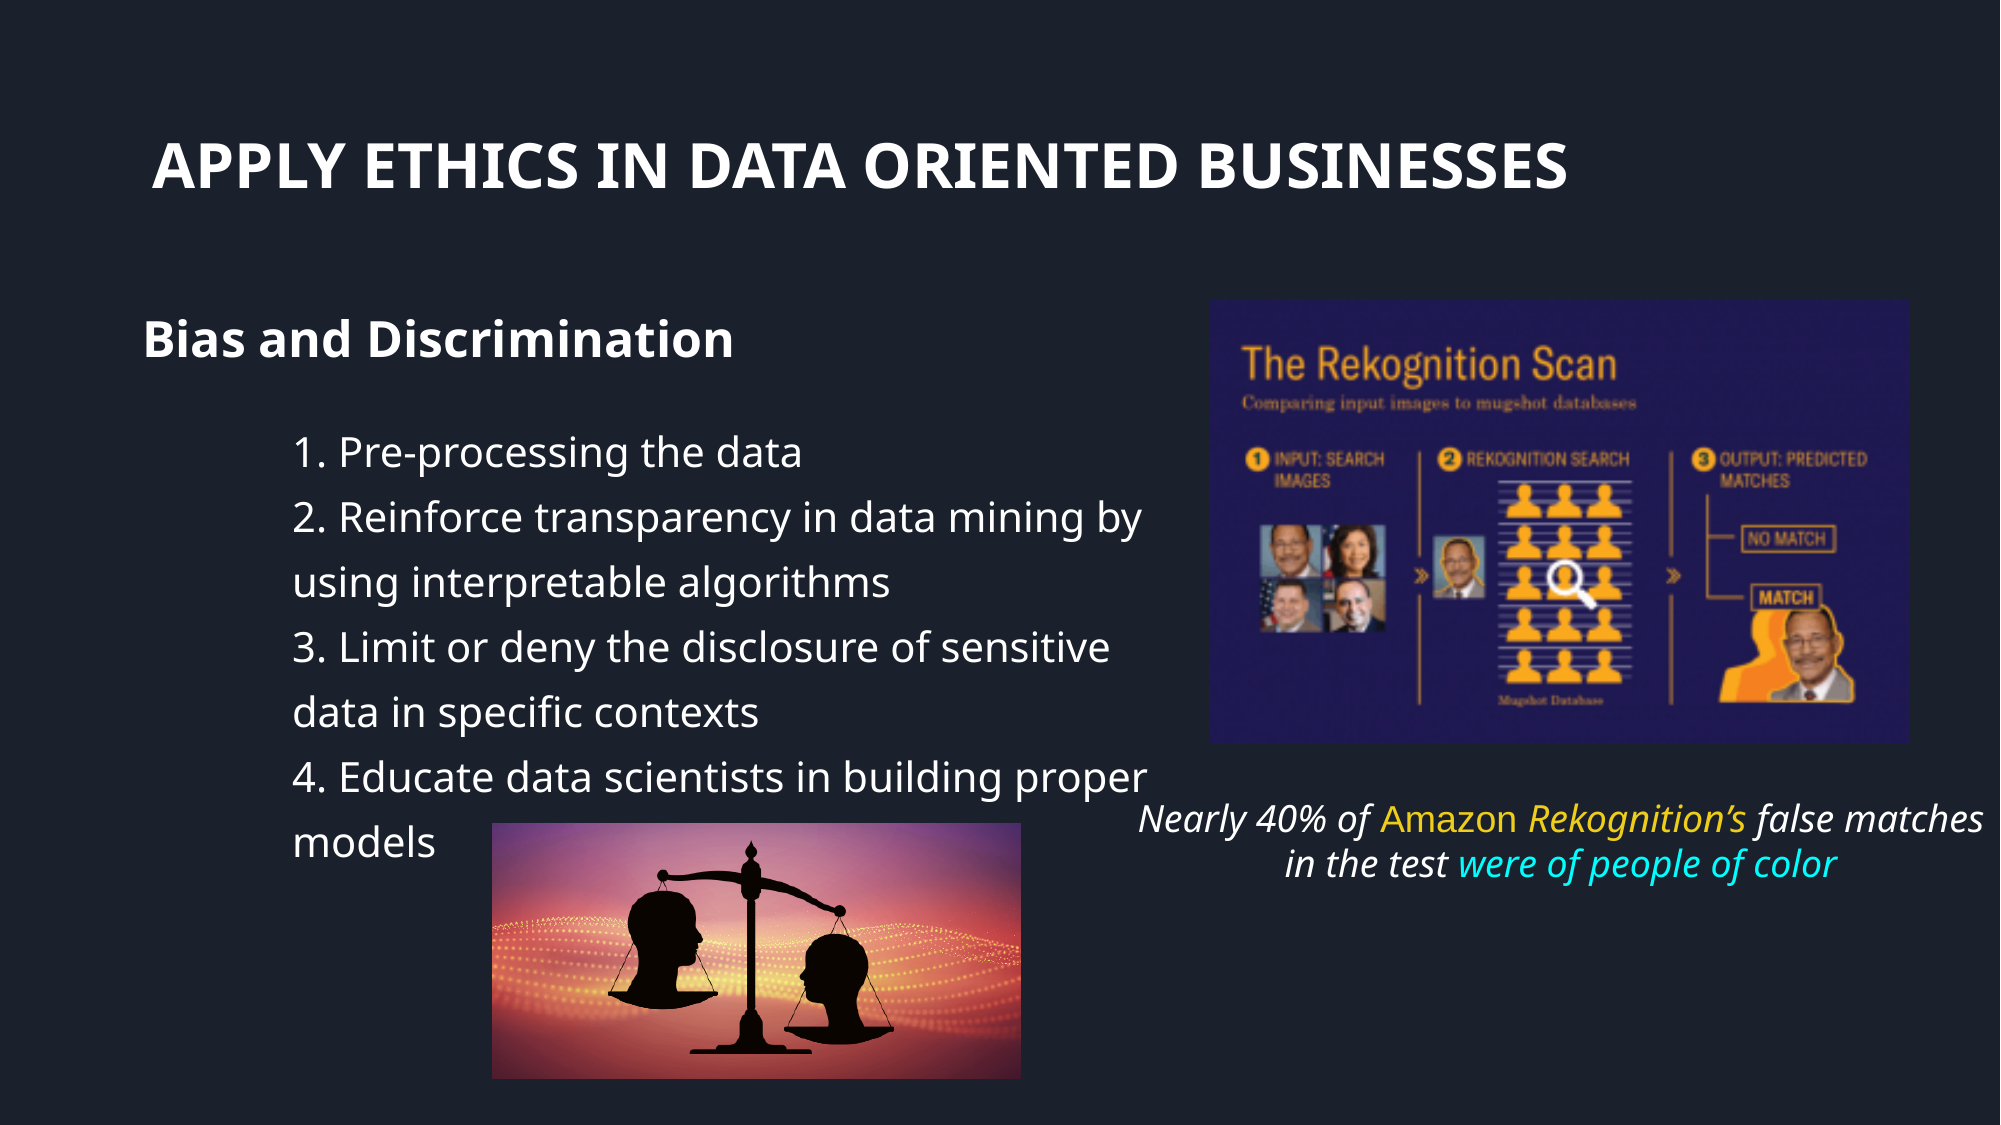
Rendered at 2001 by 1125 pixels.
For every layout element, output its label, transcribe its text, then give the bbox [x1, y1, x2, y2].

picture [492, 822, 1021, 1079]
list Nearly 40% of Amazon Rekognition’s false matches in the test were of people of color [957, 787, 2000, 978]
picture [1208, 299, 1910, 744]
title APPLY ETHICS IN DATA ORIENTED BUSINESSES [137, 59, 1863, 278]
list Bias and Discrimination 1. Pre-processing the data 2. Reinforce transparency in data mining by using interpretable algorithms 3. Limit or deny the disclosure of sensitive data in specific contexts 4. Educate data scientists in building proper models [127, 299, 1174, 1014]
